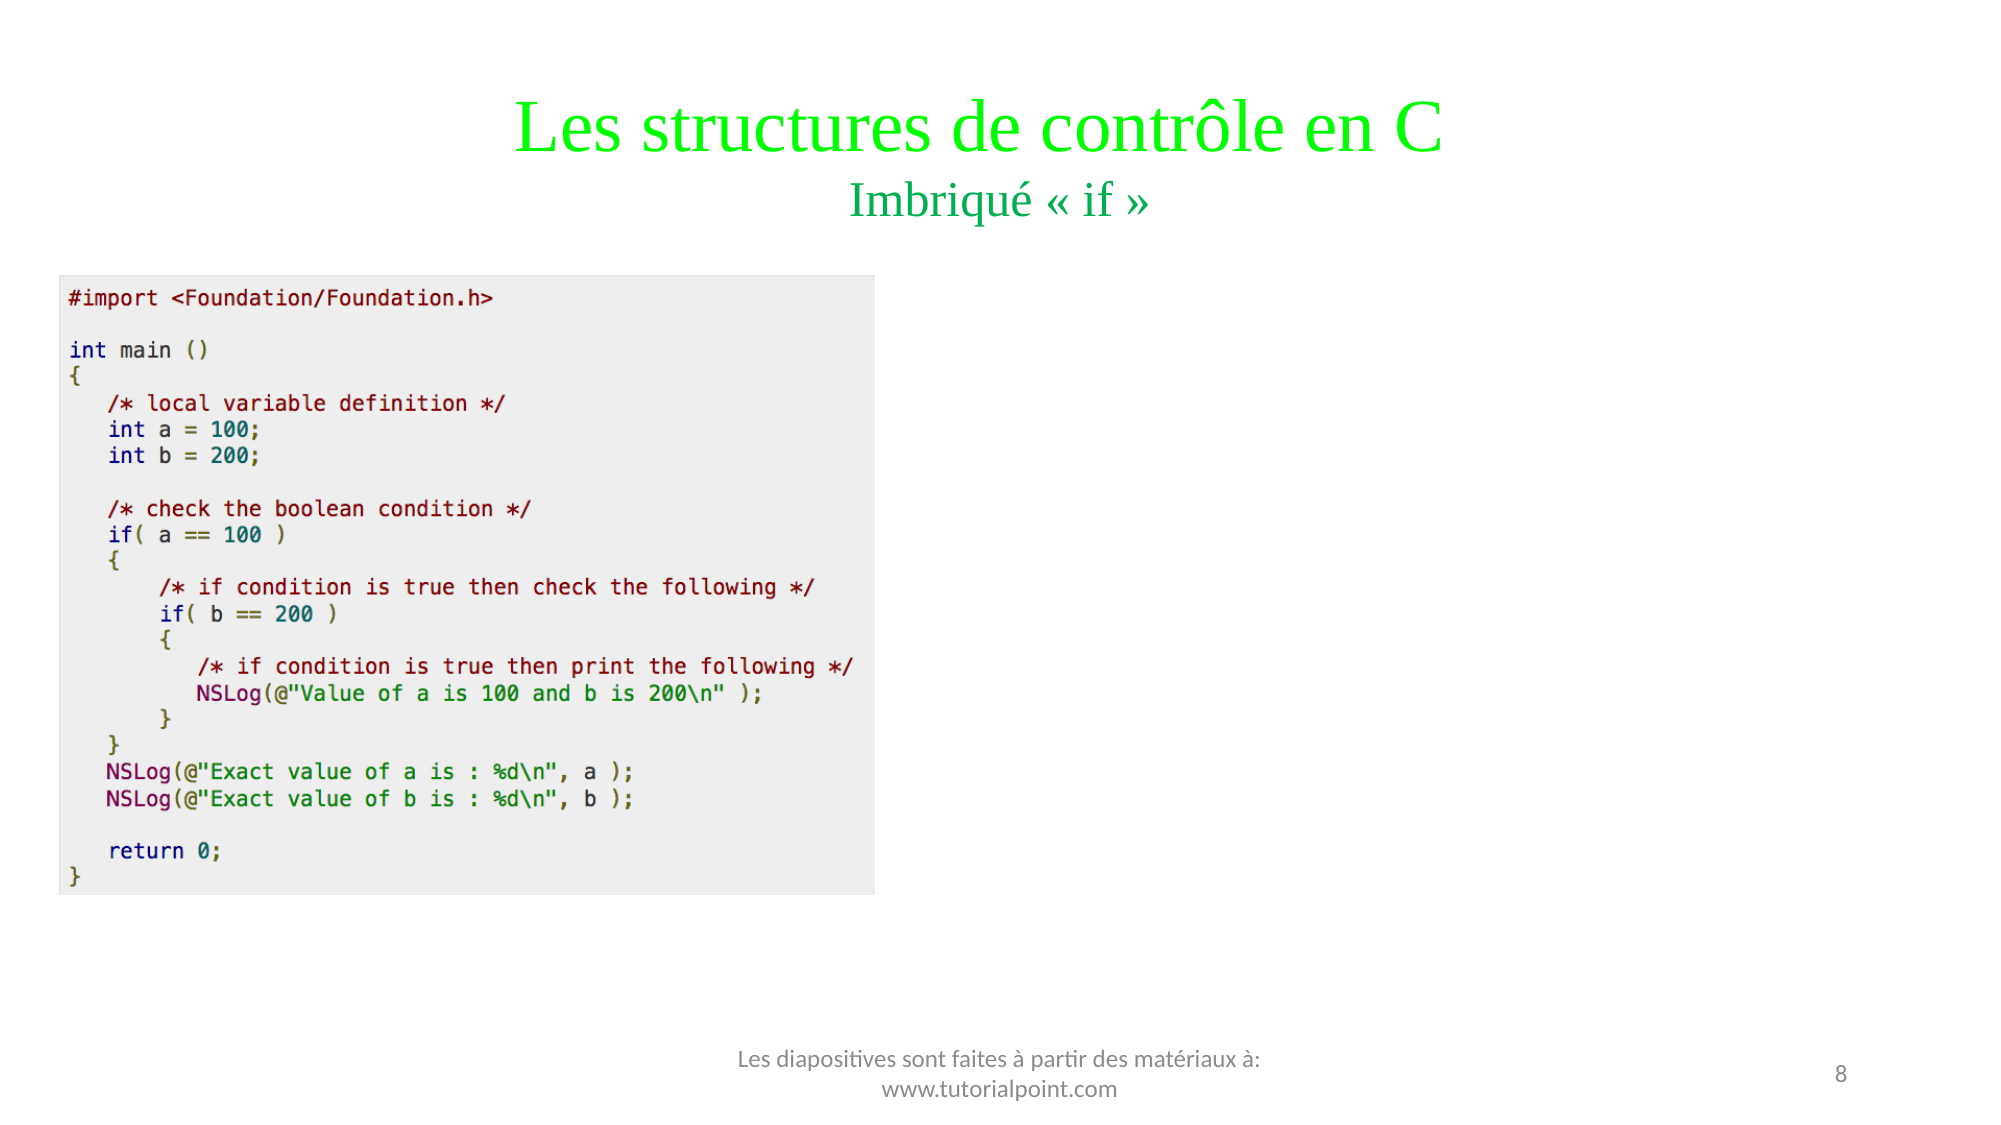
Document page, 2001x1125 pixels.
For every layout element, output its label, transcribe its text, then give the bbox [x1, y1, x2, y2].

footer Les diapositives sont faites à partir des matériaux à: www.tutorialpoint.com [662, 1042, 1338, 1103]
slide_number 8 [1412, 1042, 1863, 1103]
picture [53, 269, 875, 895]
text_box Les structures de contrôle en C Imbriqué « if » [500, 69, 1500, 235]
